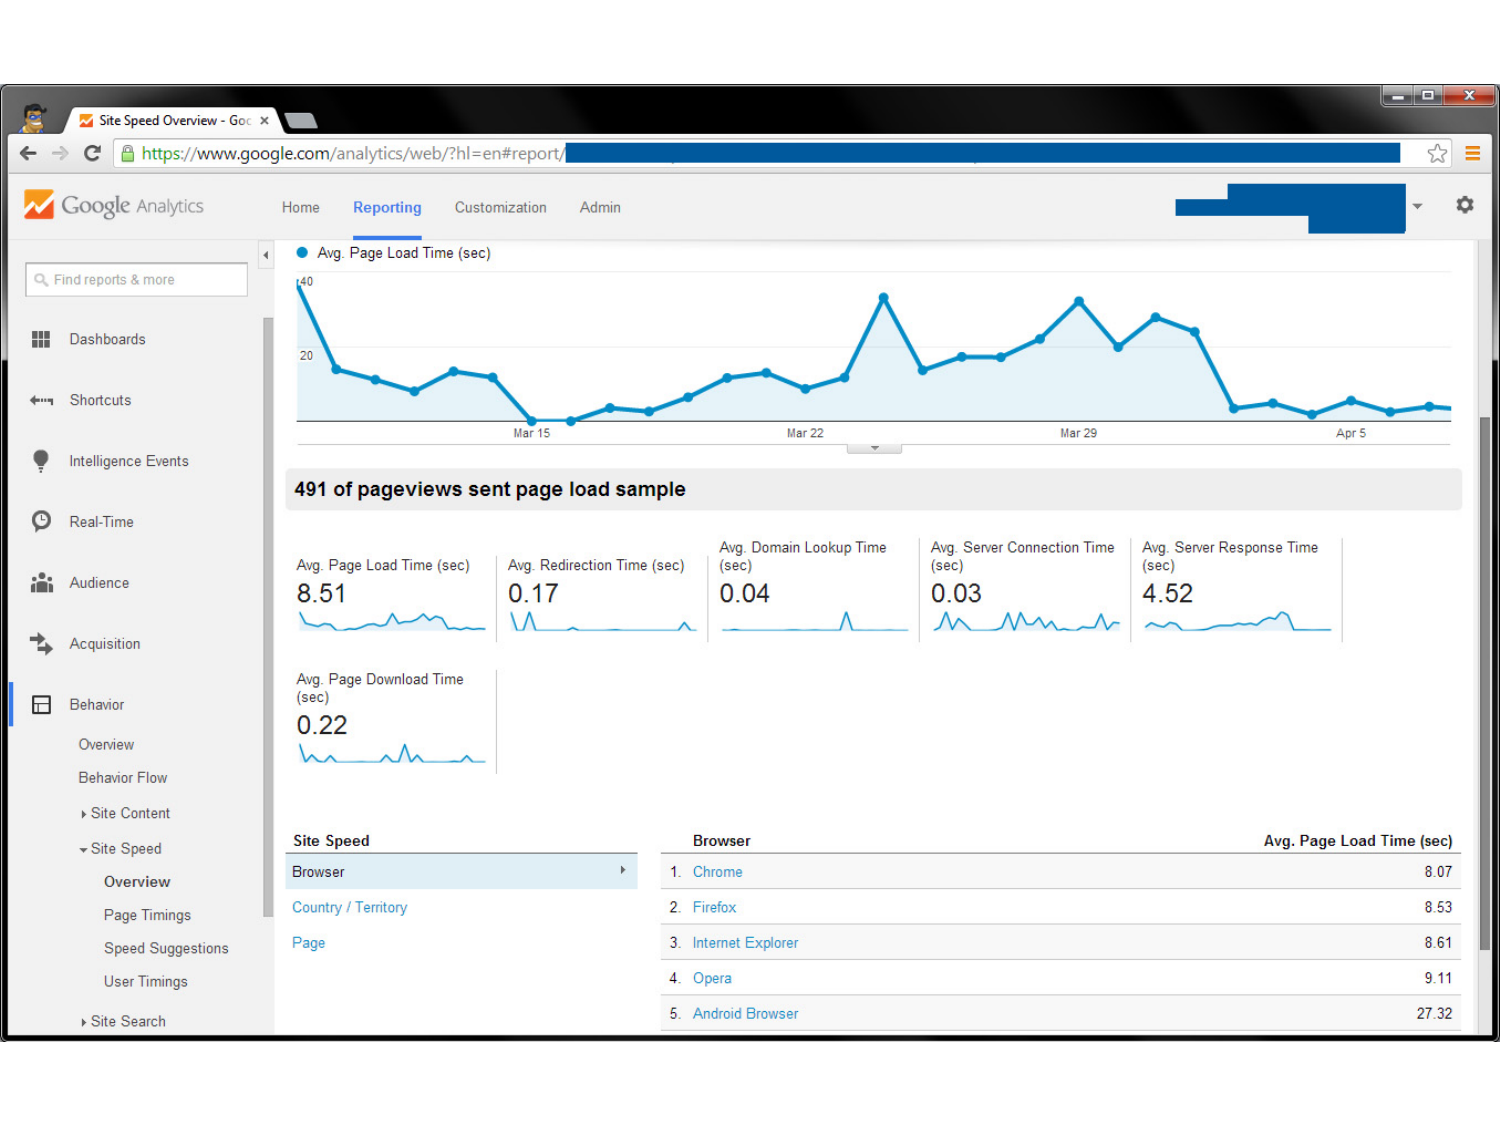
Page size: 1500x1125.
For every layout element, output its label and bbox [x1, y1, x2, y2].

picture [0, 82, 1500, 1042]
